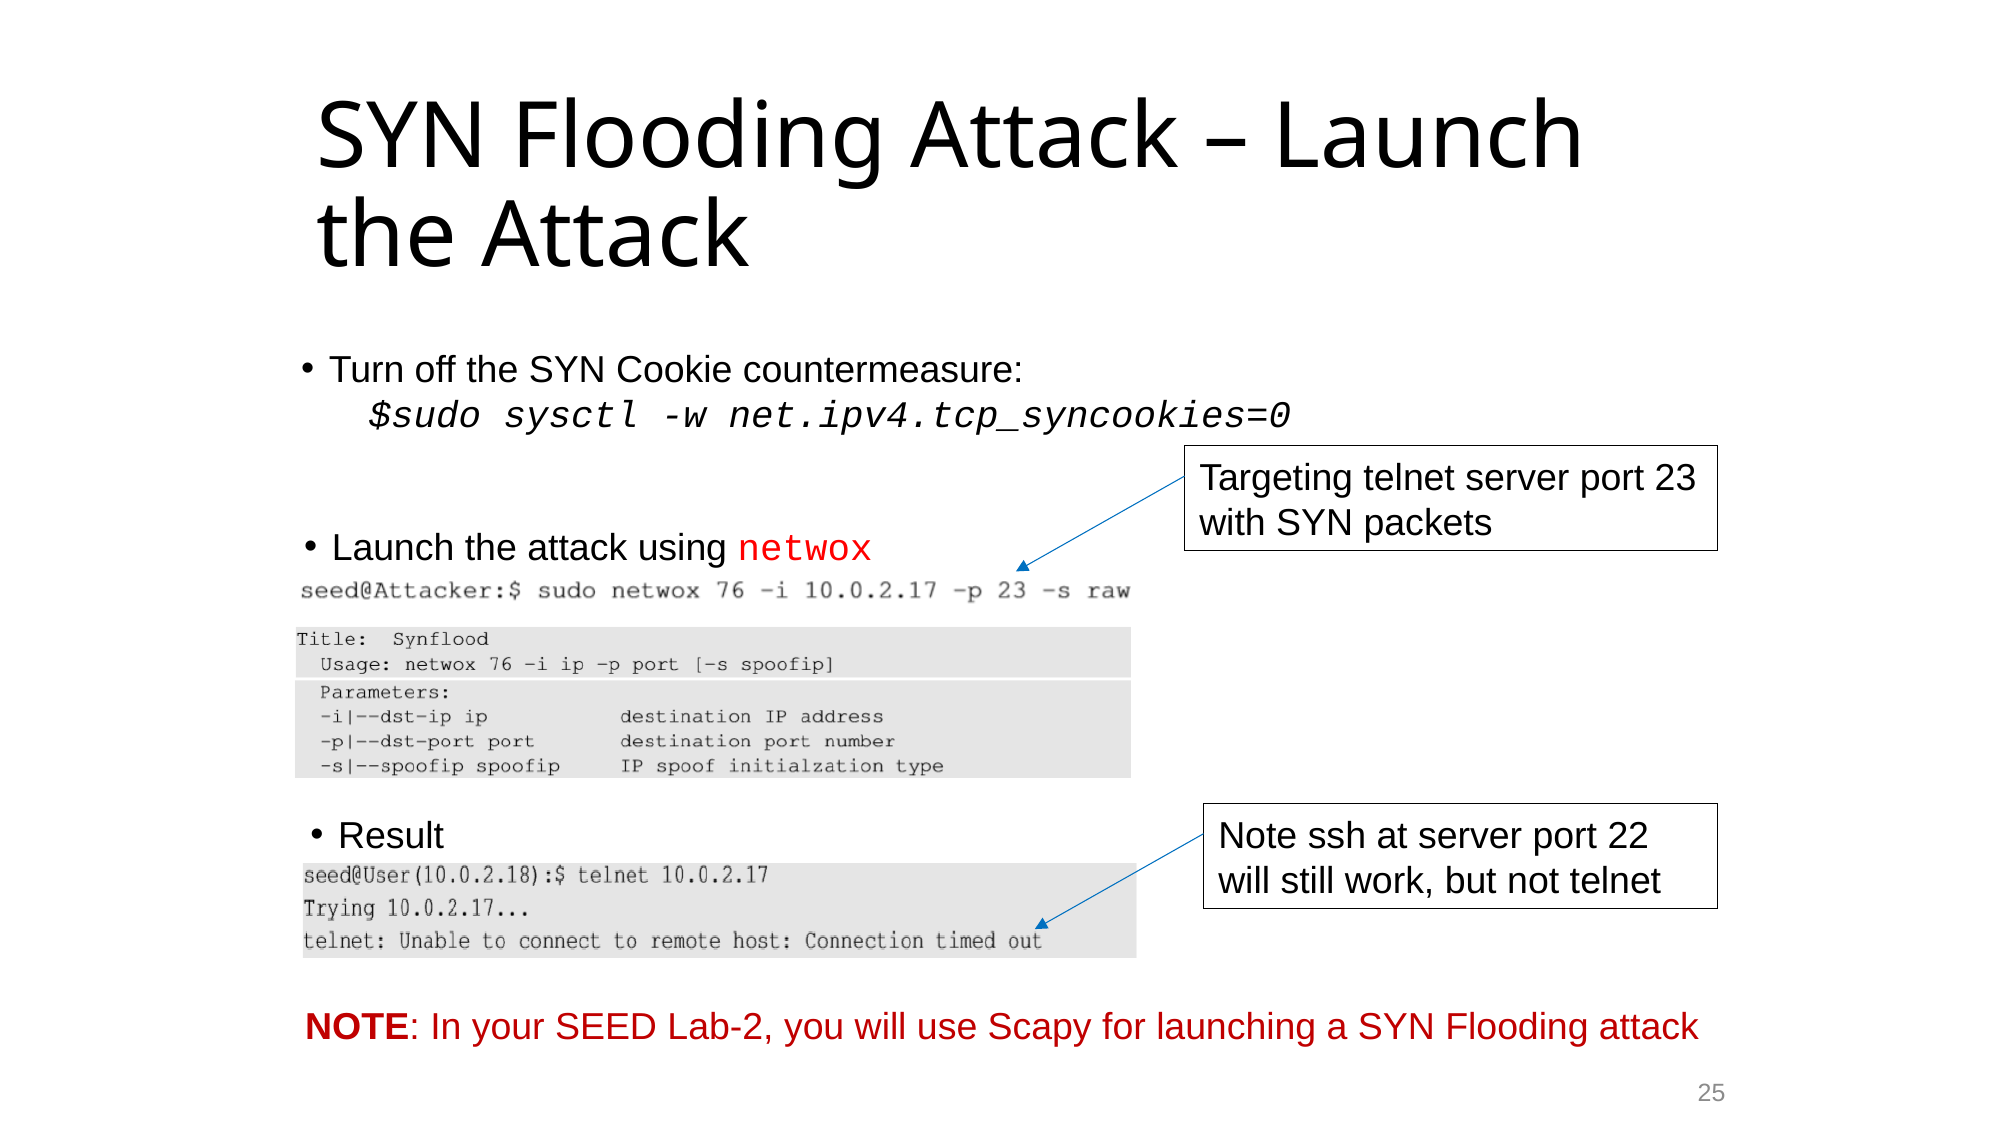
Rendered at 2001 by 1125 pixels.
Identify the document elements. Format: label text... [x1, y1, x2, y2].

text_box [1034, 833, 1204, 930]
text_box Result [295, 803, 460, 864]
text_box NOTE: In your SEED Lab-2, you will use Scapy for launching a SYN Flooding attack [290, 994, 1737, 1055]
picture [290, 579, 1174, 617]
text_box 25 [1638, 1080, 1741, 1103]
text_box Note ssh at server port 22 will still work, but not telnet [1203, 803, 1718, 909]
title SYN Flooding Attack – Launch the Attack [301, 73, 1699, 168]
picture [301, 863, 1138, 958]
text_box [1015, 475, 1185, 572]
text_box Launch the attack using netwox [289, 515, 888, 576]
text_box Targeting telnet server port 23 with SYN packets [1184, 445, 1718, 551]
text_box Turn off the SYN Cookie countermeasure: $sudo sysctl -w net.ipv4.tcp_syncookies=0 [286, 337, 1449, 443]
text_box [294, 624, 1131, 778]
